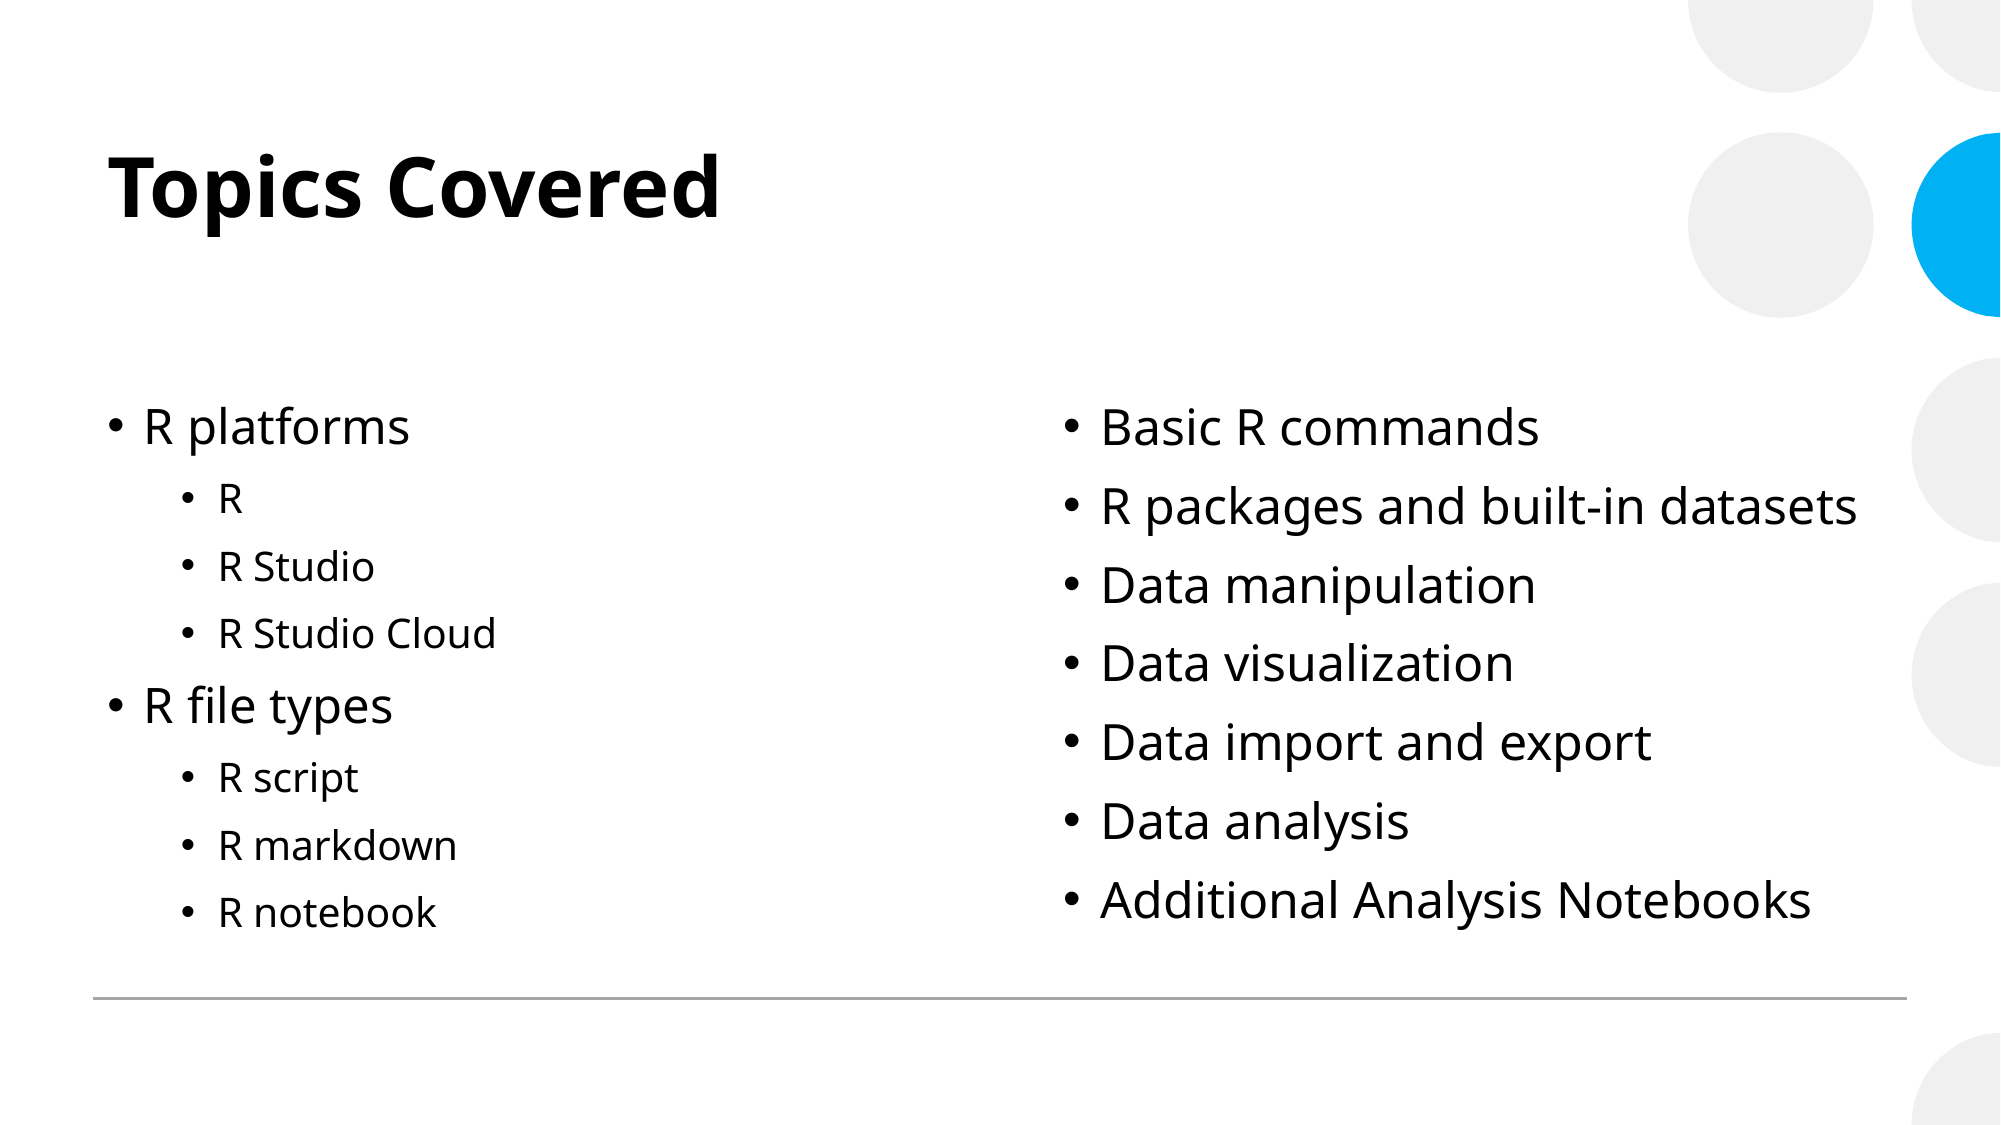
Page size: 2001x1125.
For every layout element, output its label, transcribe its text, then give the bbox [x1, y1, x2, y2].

list Basic R commands R packages and built-in datasets Data manipulation Data visualization Data import and export Data analysis Additional Analysis Notebooks [1048, 388, 1908, 946]
title Topics Covered [92, 126, 1297, 335]
list R platforms R R Studio R Studio Cloud R file types R script R markdown R notebook [92, 388, 952, 946]
